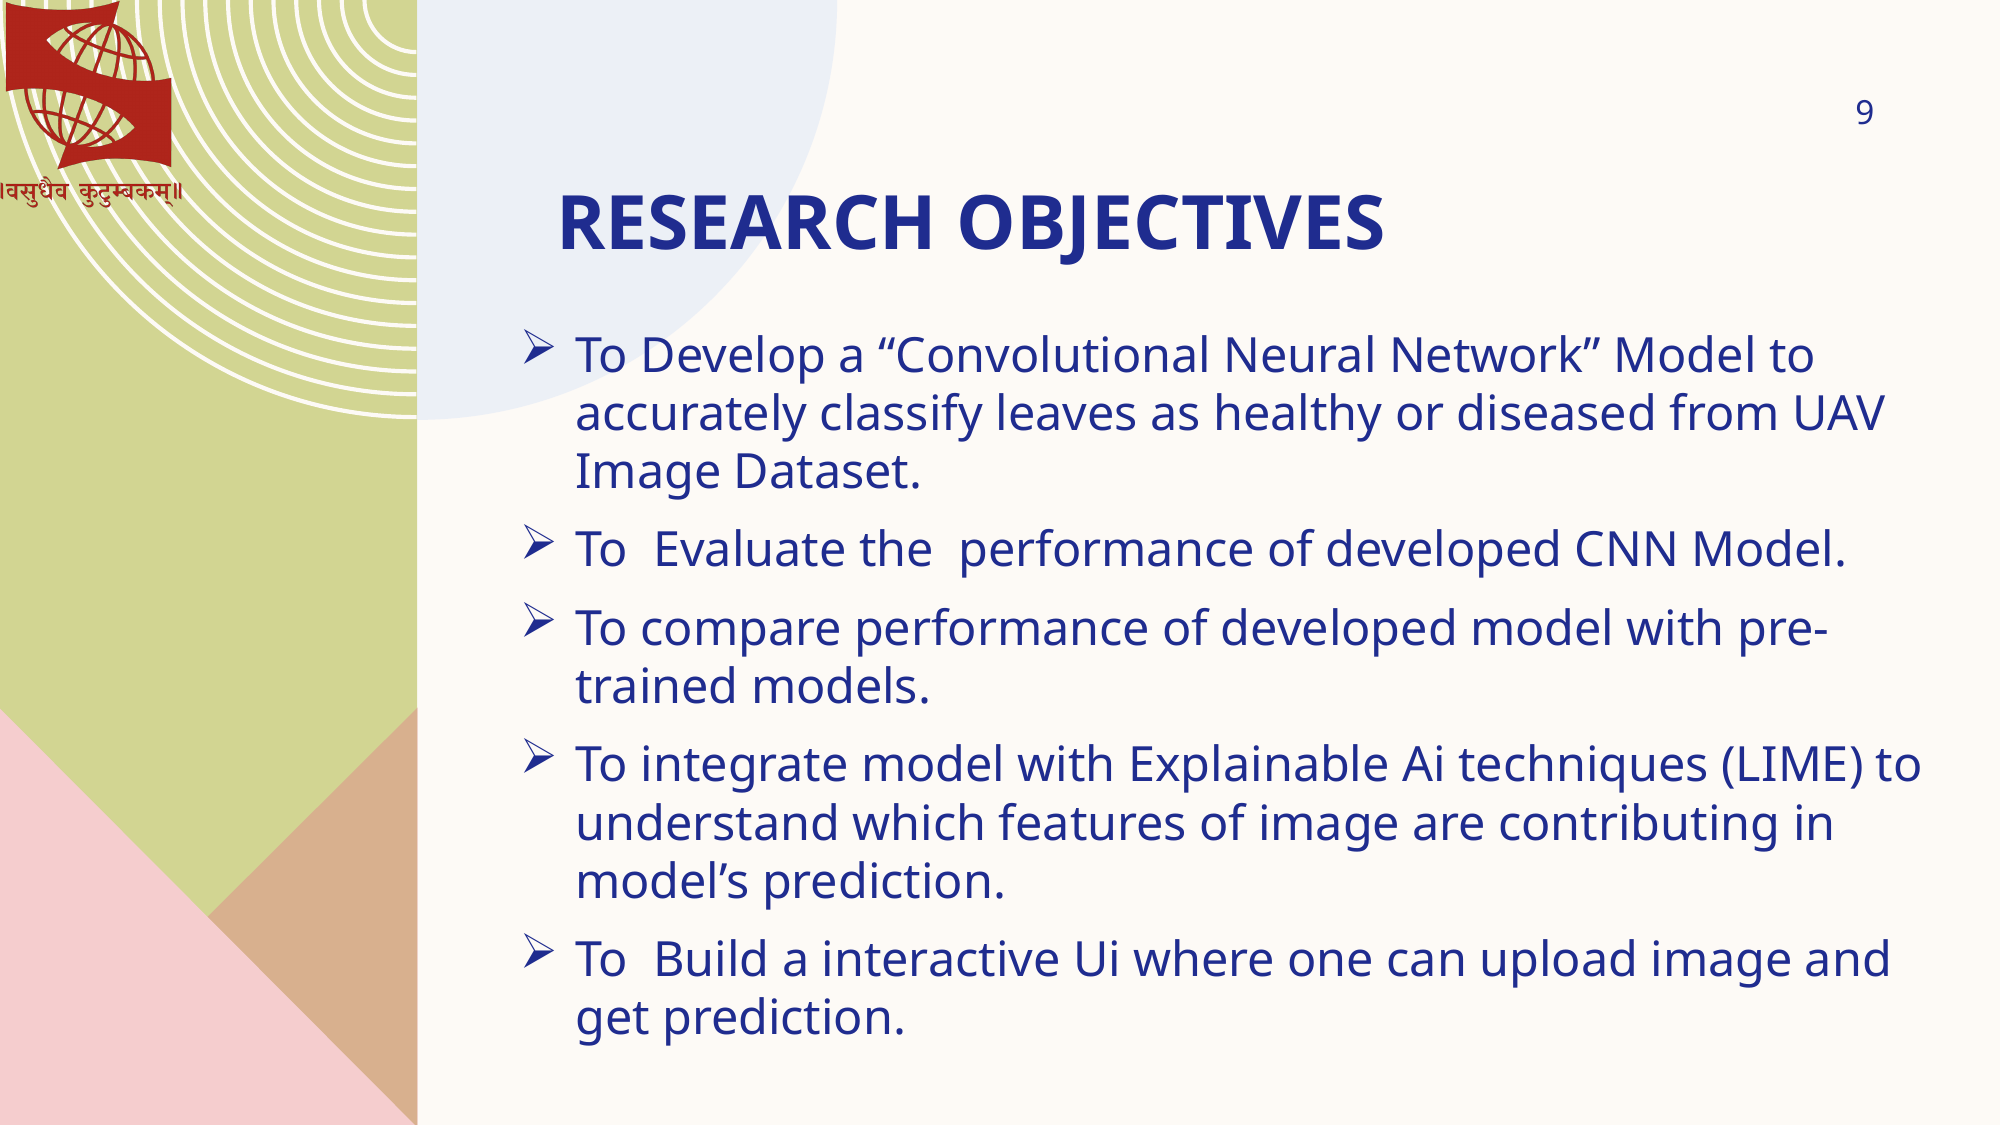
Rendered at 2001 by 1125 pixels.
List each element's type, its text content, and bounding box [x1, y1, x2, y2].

list To Develop a “Convolutional Neural Network” Model to accurately classify leaves as healthy or diseased from UAV Image Dataset. To Evaluate the performance of developed CNN Model. To compare performance of developed model with pre-trained models. To integrate model with Explainable Ai techniques (LIME) to understand which features of image are contributing in model’s prediction. To Build a interactive Ui where one can upload image and get prediction. [451, 323, 1939, 1052]
title RESEARCH OBJECTIVES [541, 101, 1848, 266]
slide_number 9 [1699, 75, 1875, 153]
picture [0, 0, 212, 226]
